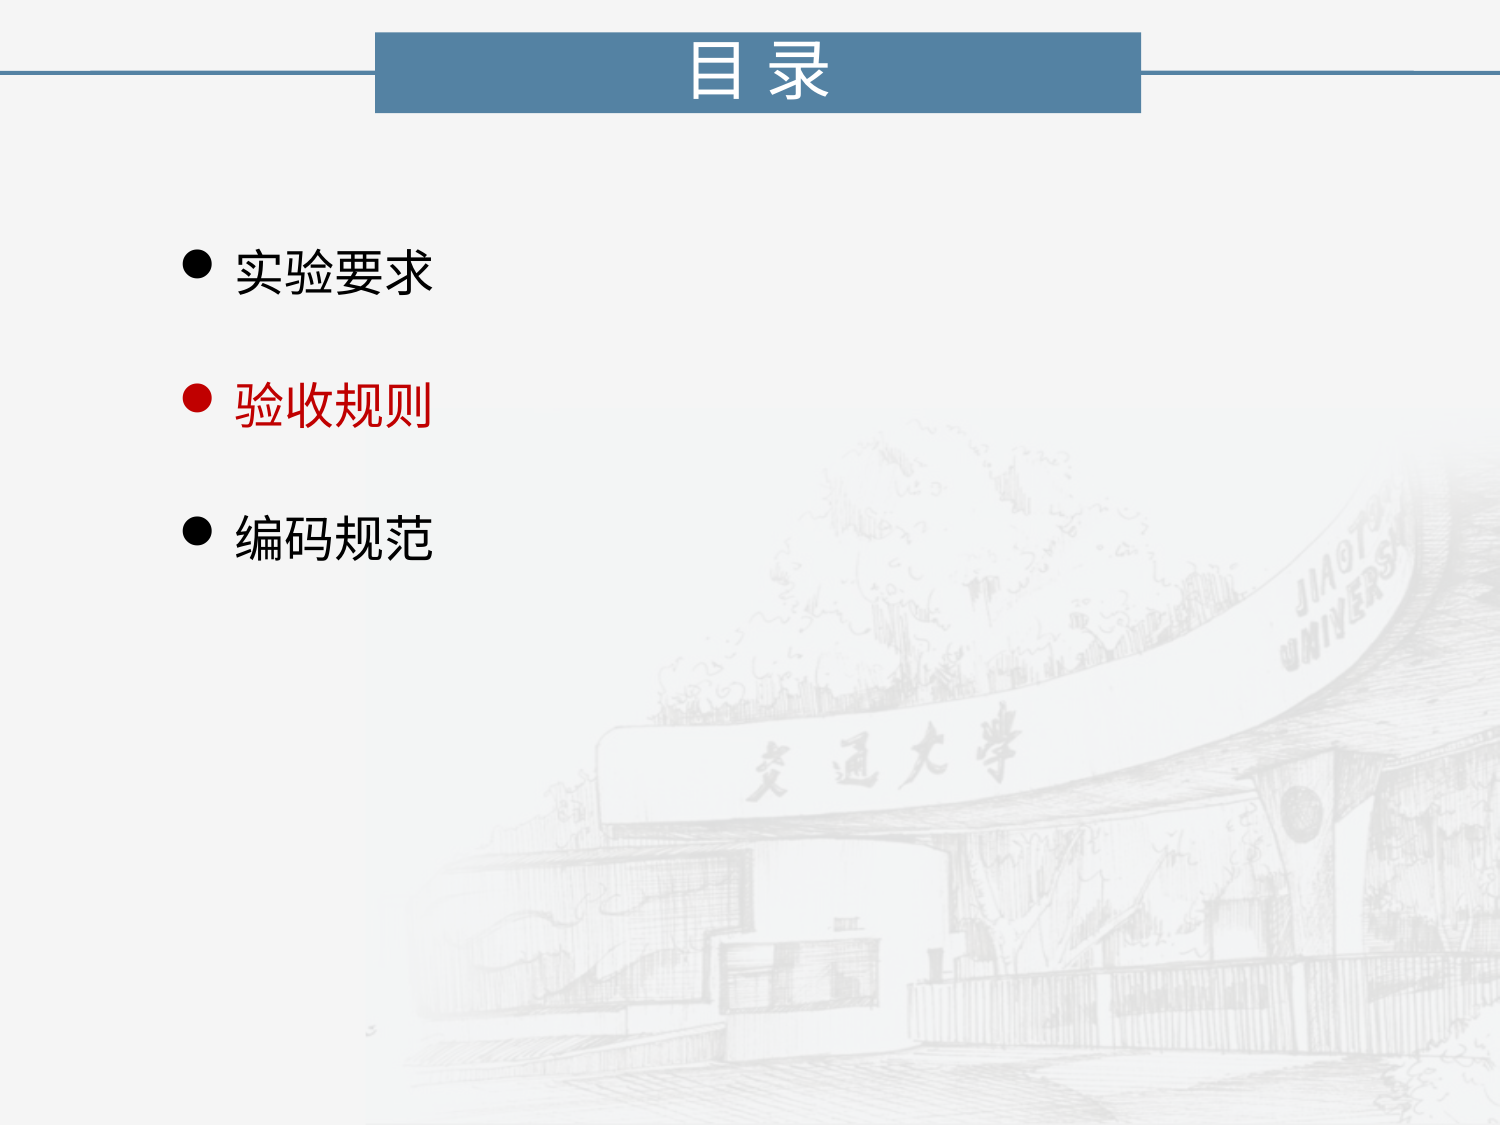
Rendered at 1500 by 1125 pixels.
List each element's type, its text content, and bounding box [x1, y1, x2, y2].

text_box 实验要求 验收规则 编码规范 [163, 226, 884, 576]
text_box 目 录 [375, 32, 1142, 114]
